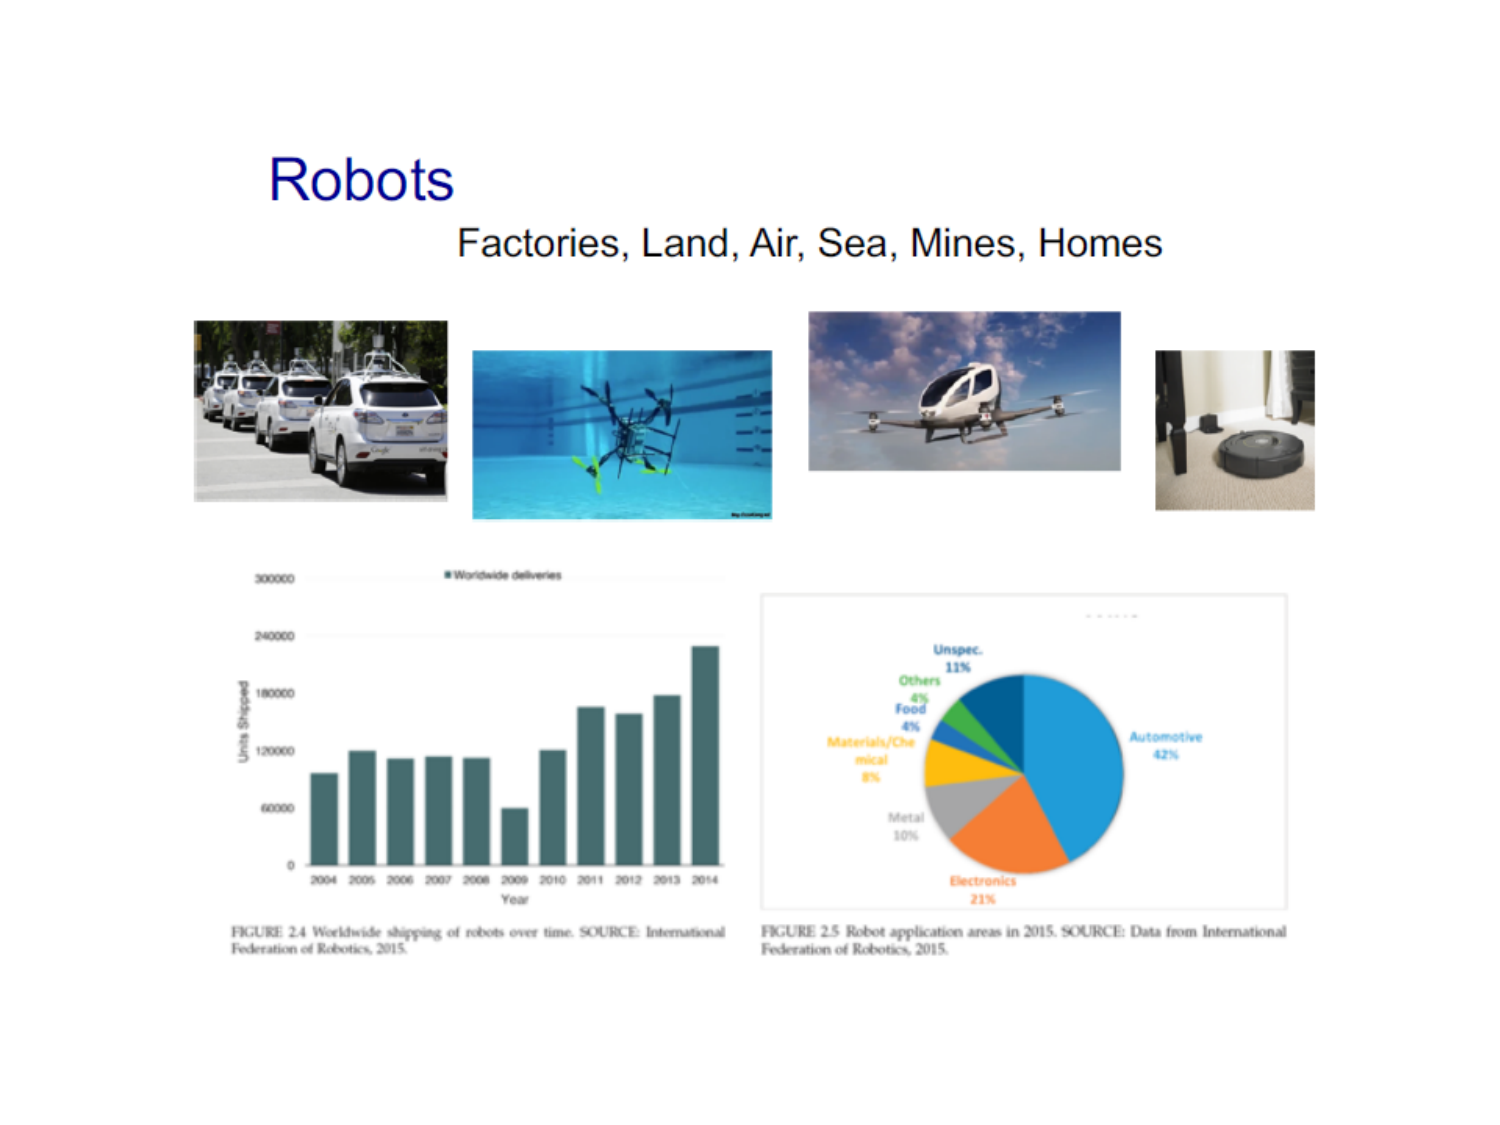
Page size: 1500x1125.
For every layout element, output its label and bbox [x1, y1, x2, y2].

picture [152, 116, 1348, 1009]
